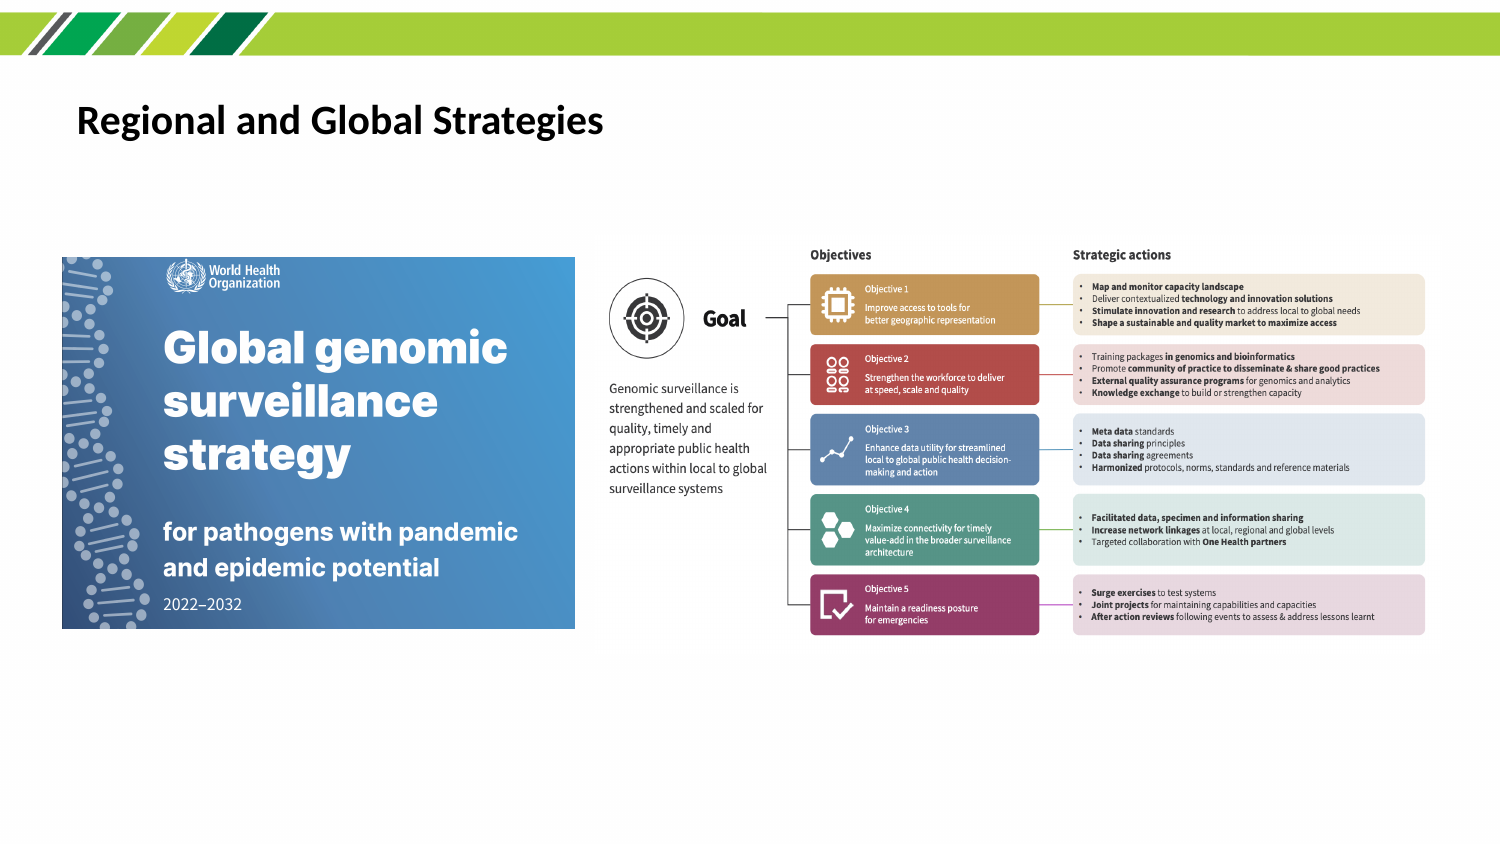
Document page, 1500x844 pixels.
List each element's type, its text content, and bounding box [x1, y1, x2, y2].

picture [0, 0, 1500, 844]
text_box Regional and Global Strategies [62, 85, 833, 196]
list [595, 235, 1443, 655]
